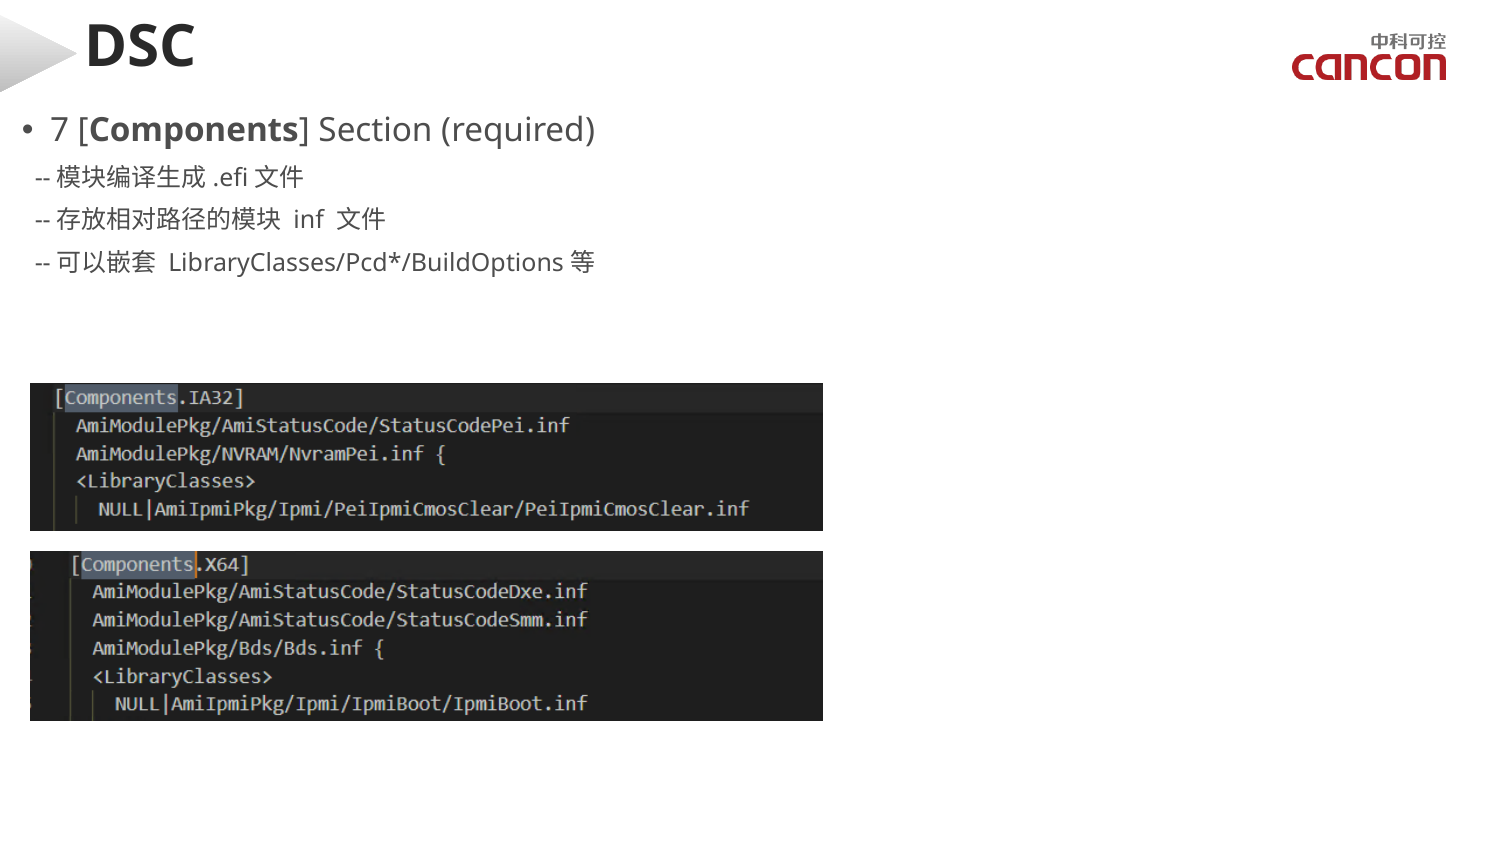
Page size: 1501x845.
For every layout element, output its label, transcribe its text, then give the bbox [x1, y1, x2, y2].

title DSC [73, 8, 1280, 88]
list 7 [Components] Section (required) --模块编译生成.efi文件 --存放相对路径的模块 inf 文件 --可以嵌套 LibraryClasses/Pcd*/BuildOptions等 [10, 107, 1419, 405]
picture [30, 551, 823, 721]
picture [1292, 33, 1446, 80]
picture [30, 383, 823, 531]
